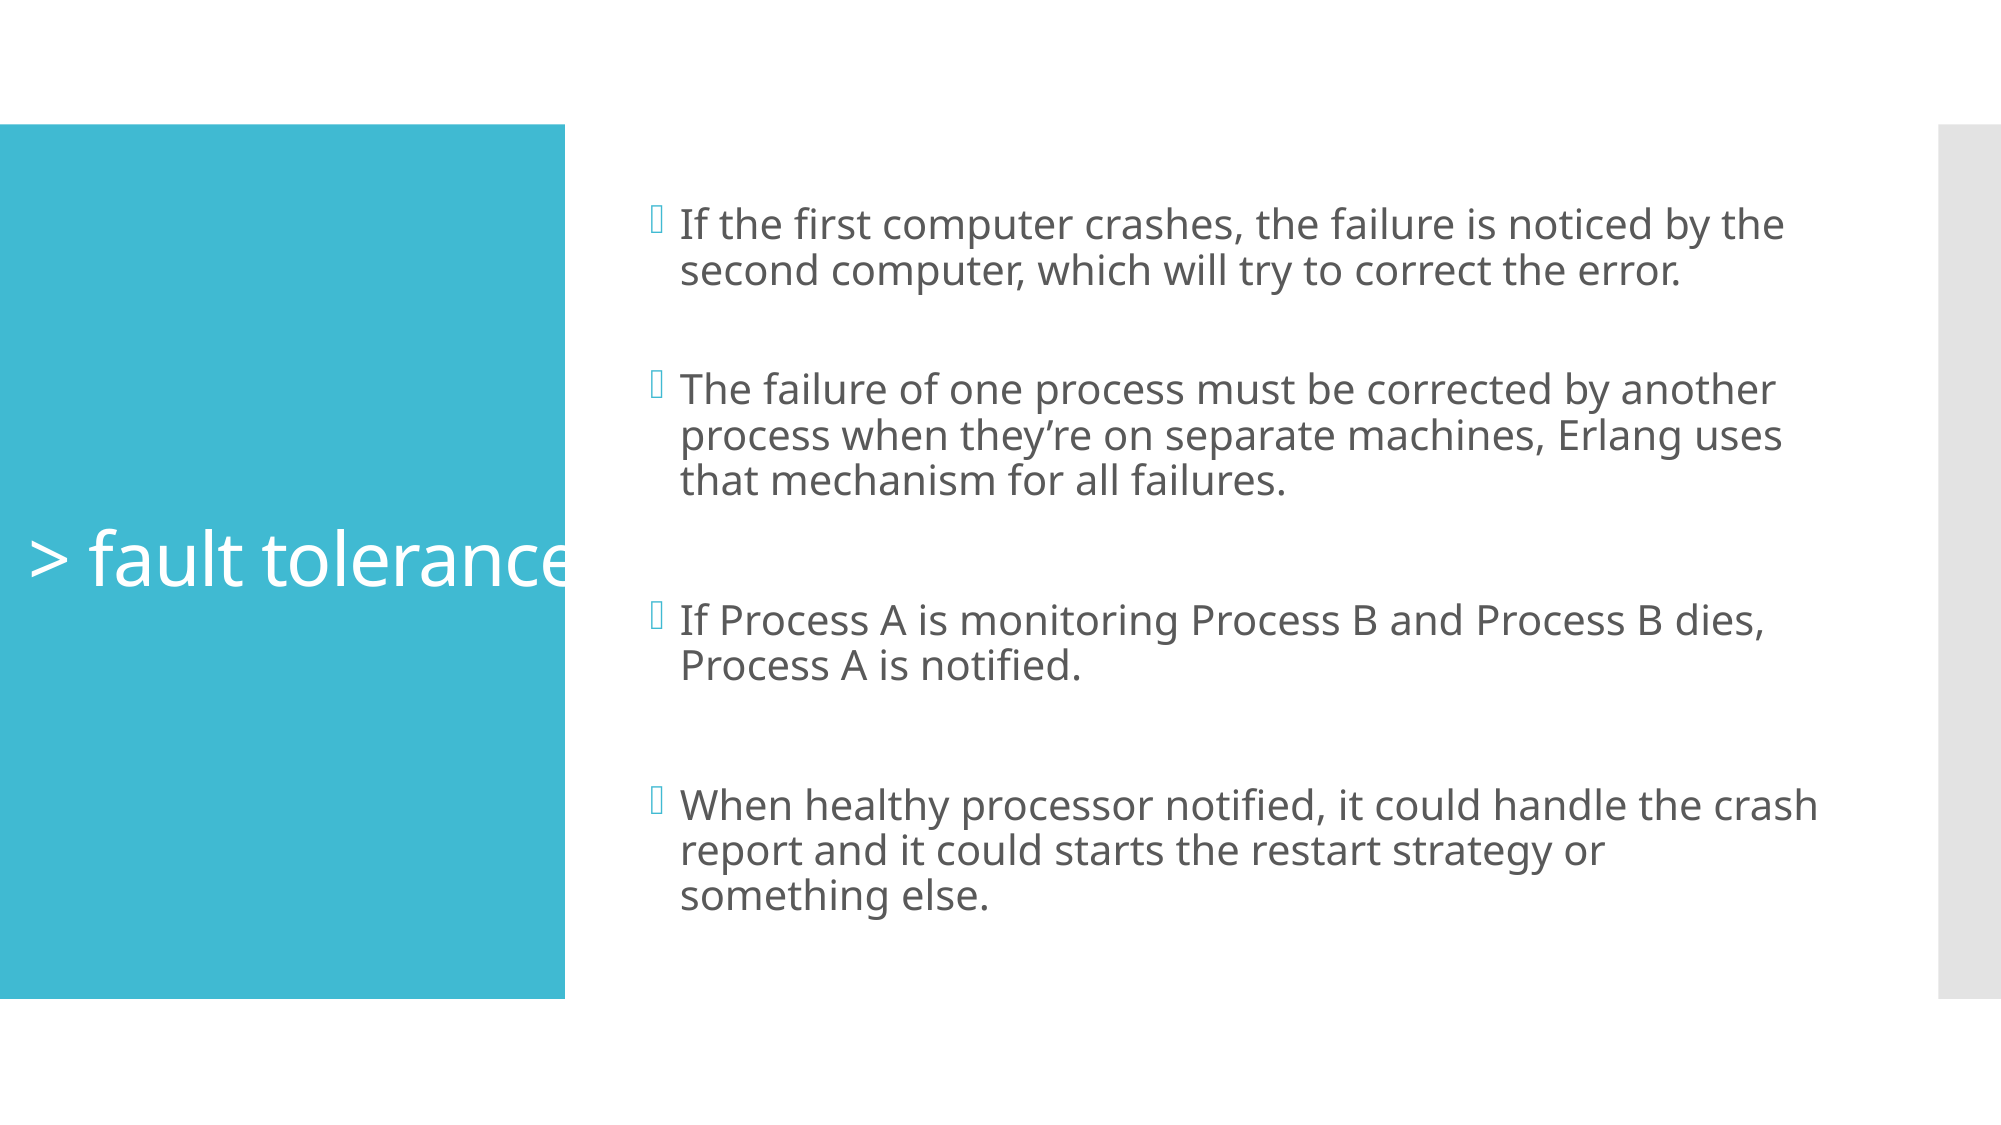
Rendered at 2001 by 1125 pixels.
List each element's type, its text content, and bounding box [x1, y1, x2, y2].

title > fault tolerance [14, 184, 608, 940]
list If the first computer crashes, the failure is noticed by the second computer, which will try to correct the error. The failure of one process must be corrected by another process when they’re on separate machines, Erlang uses that mechanism for all failures. If Process A is monitoring Process B and Process B dies, Process A is notified. When healthy processor notified, it could handle the crash report and it could starts the restart strategy or something else. [634, 141, 1835, 982]
